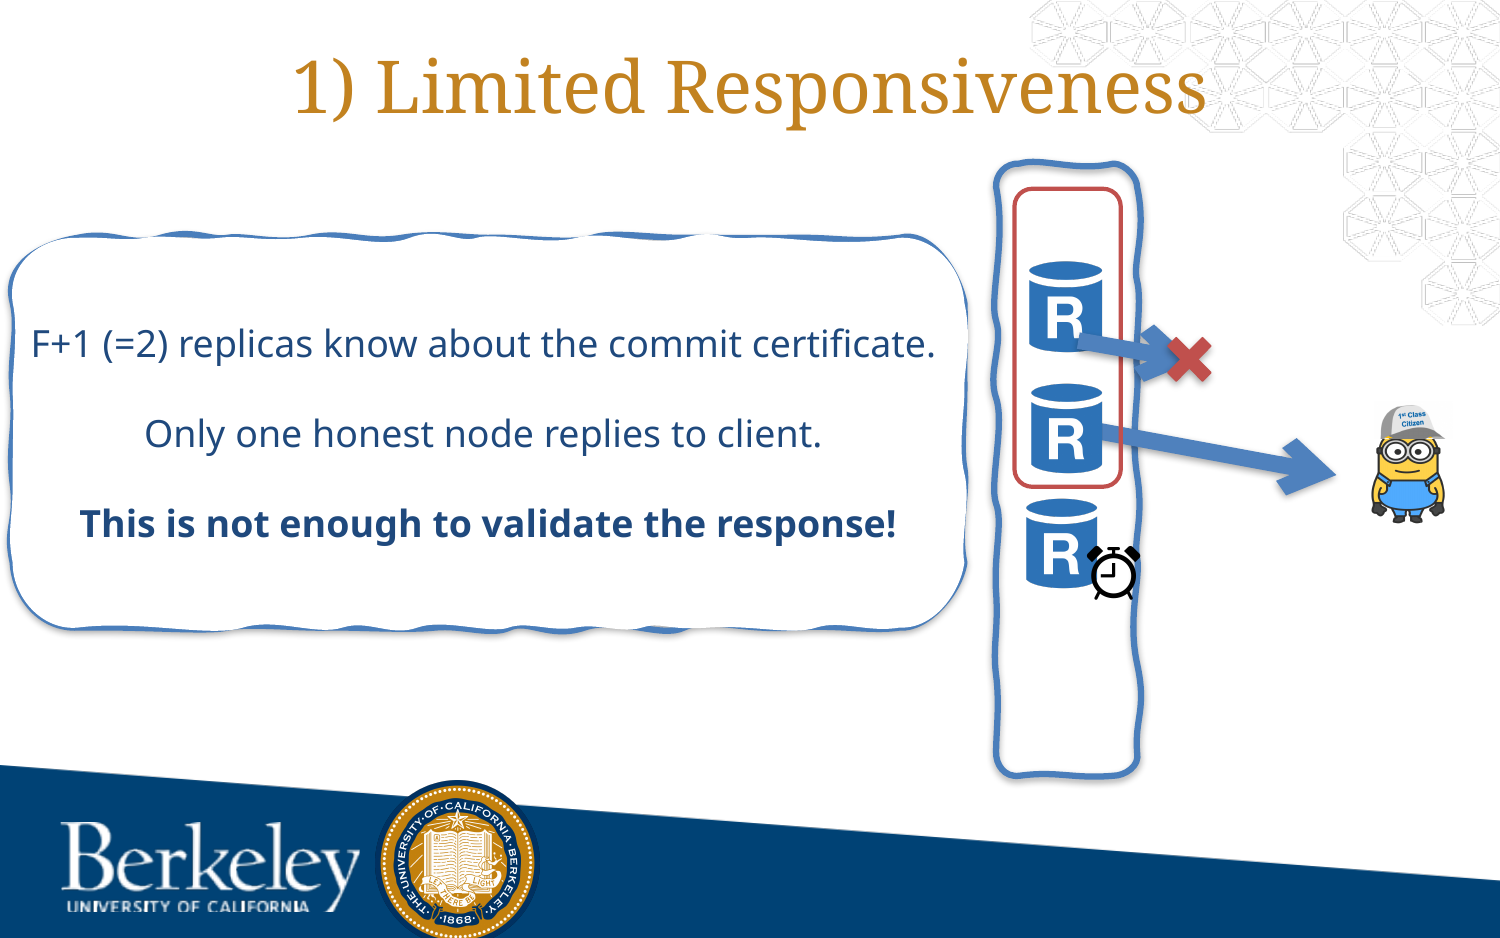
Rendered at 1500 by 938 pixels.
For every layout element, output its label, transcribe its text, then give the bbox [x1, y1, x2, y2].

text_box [1152, 428, 1331, 476]
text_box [982, 224, 1150, 393]
title 1) Limited Responsiveness [0, 5, 1500, 163]
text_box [1077, 340, 1195, 362]
text_box [995, 161, 1142, 223]
text_box [994, 635, 1142, 778]
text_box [1336, 401, 1480, 539]
picture [375, 780, 540, 938]
text_box [1190, 336, 1212, 382]
picture [980, 393, 1152, 628]
text_box [1167, 371, 1188, 382]
text_box [1012, 186, 1123, 223]
text_box F+1 (=2) replicas know about the commit certificate. Only one honest node replies to client. This is not enough to validate the response! [9, 233, 968, 633]
